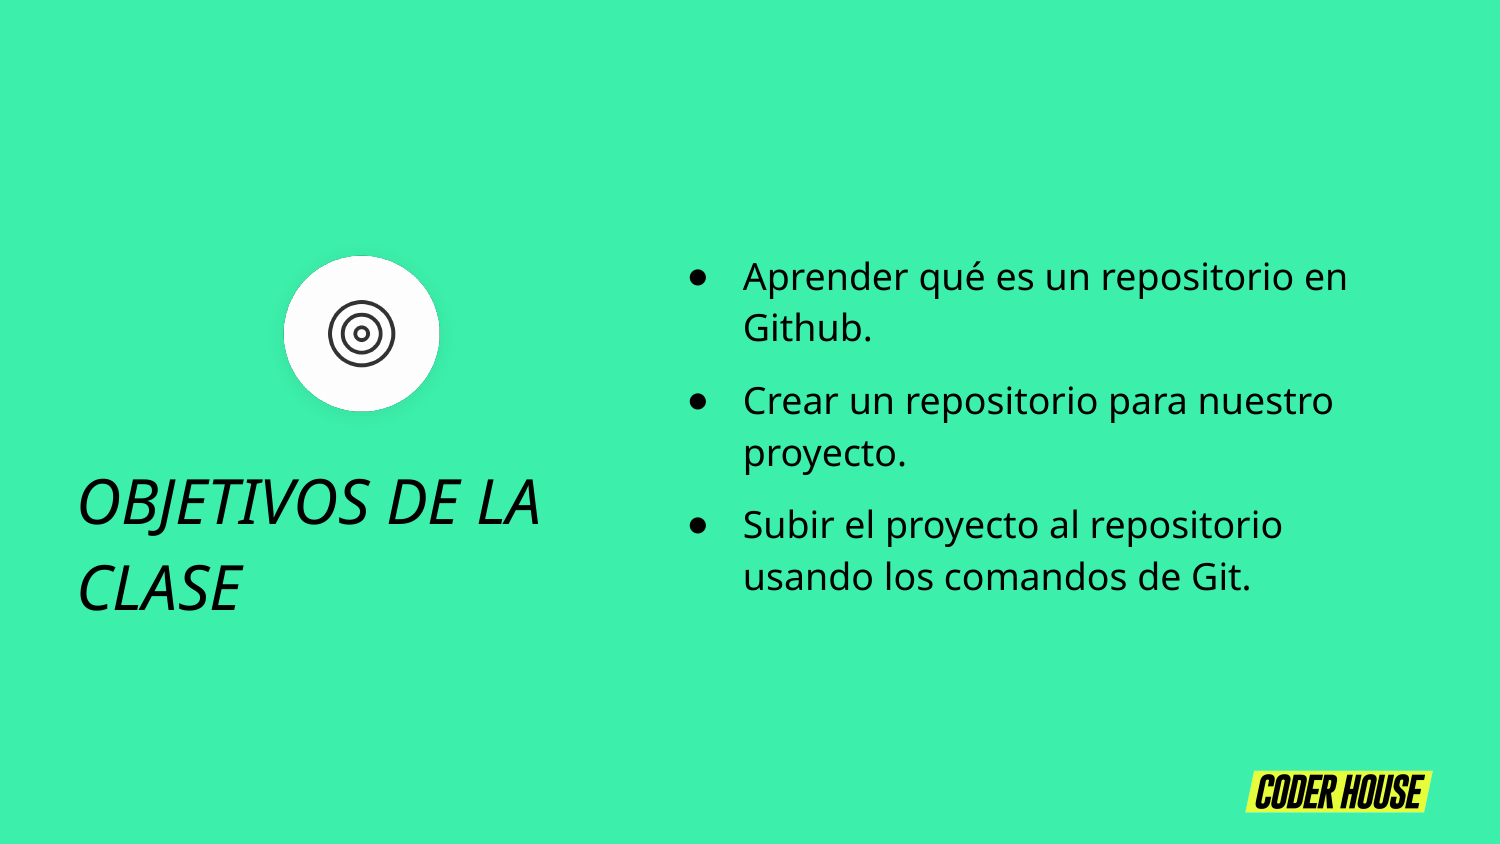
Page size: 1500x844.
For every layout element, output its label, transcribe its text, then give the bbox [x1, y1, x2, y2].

text_box Aprender qué es un repositorio en Github. Crear un repositorio para nuestro proyecto. Subir el proyecto al repositorio usando los comandos de Git. [652, 186, 1412, 658]
picture [1241, 764, 1437, 819]
text_box OBJETIVOS DE LA CLASE [61, 435, 658, 598]
picture [264, 235, 460, 431]
